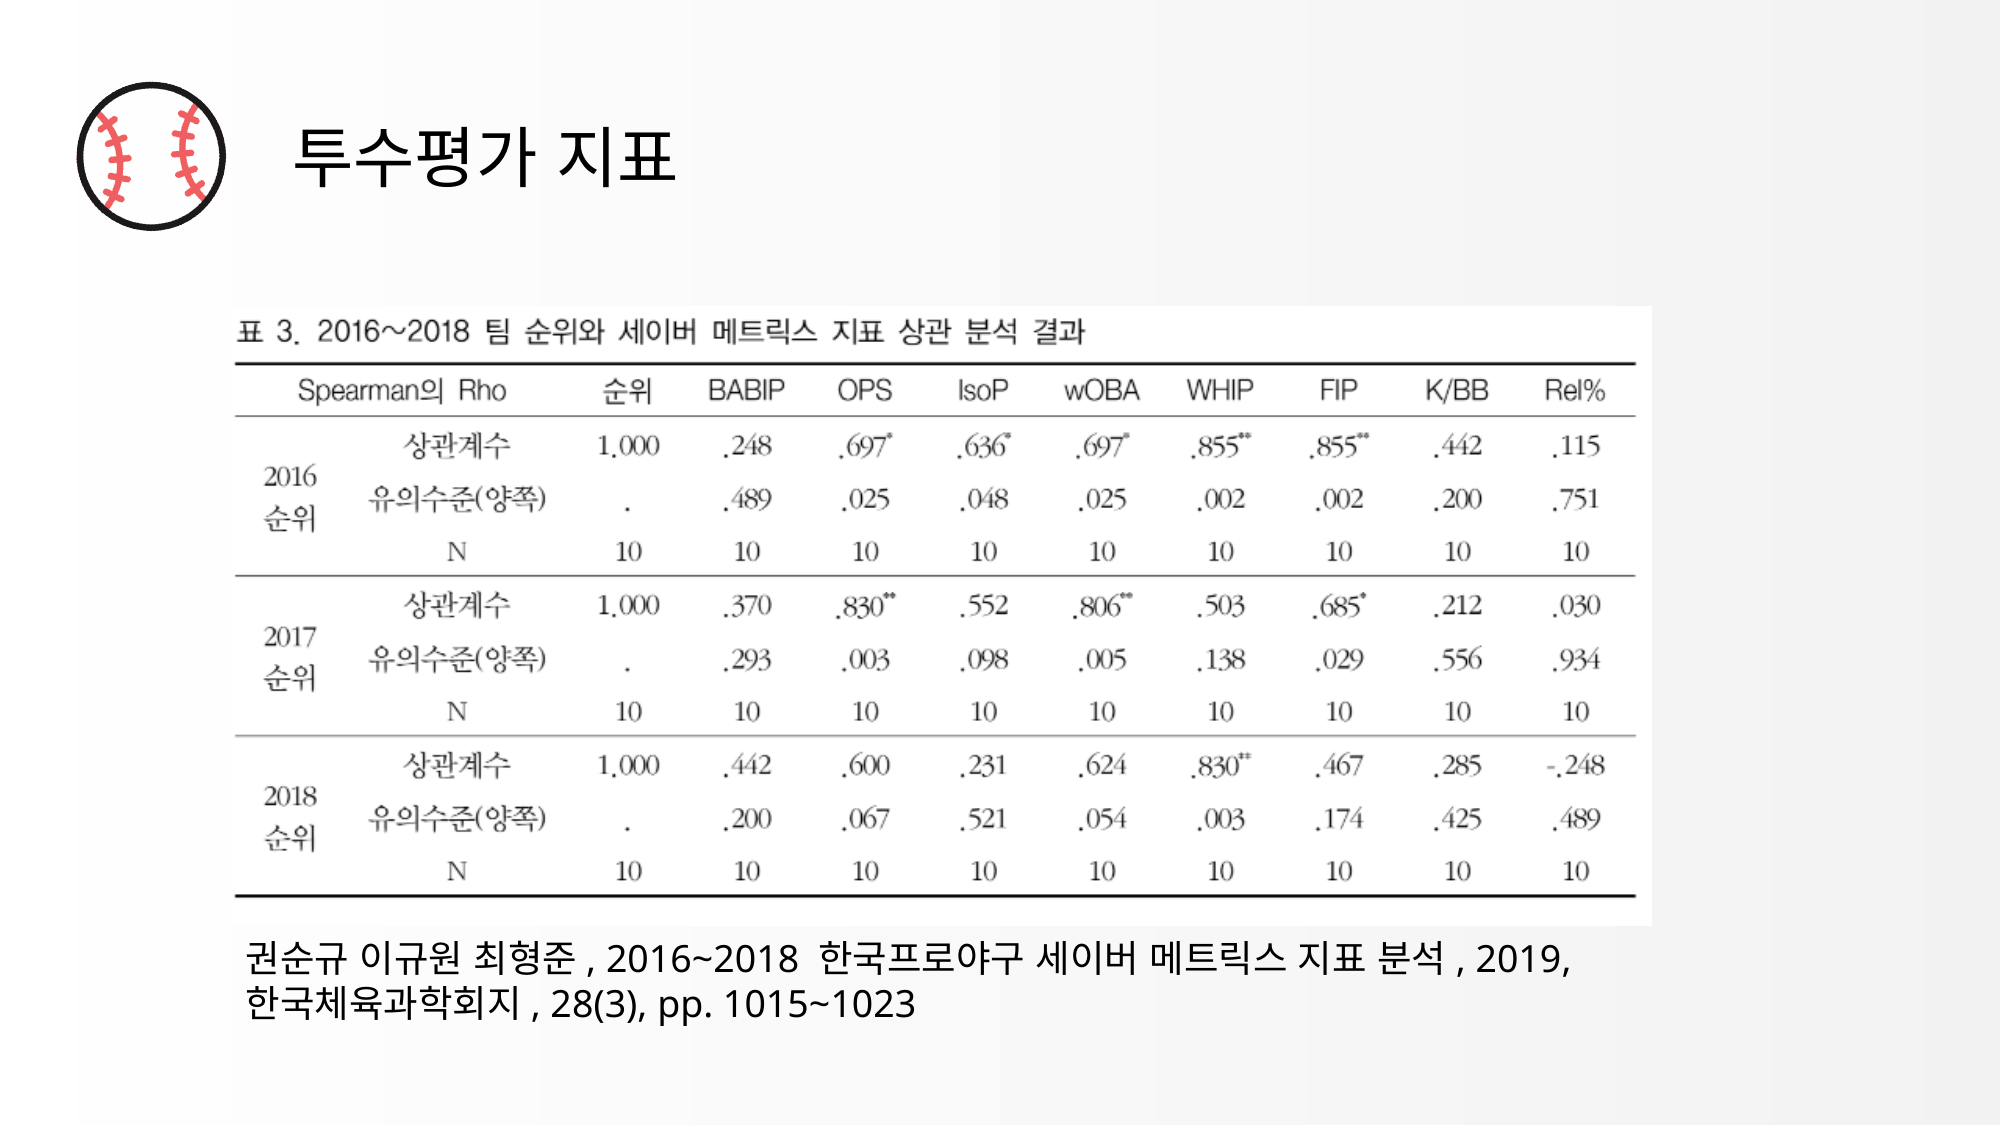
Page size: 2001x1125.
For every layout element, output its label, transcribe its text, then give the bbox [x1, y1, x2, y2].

text_box 권순규 이규원 최형준, 2016~2018 한국프로야구 세이버 메트릭스 지표 분석, 2019, 한국체육과학회지, 28(3), pp. 1015~1023 [231, 927, 1652, 1033]
picture [71, 76, 232, 237]
picture [231, 306, 1652, 926]
text_box 투수평가 지표 [277, 108, 792, 203]
